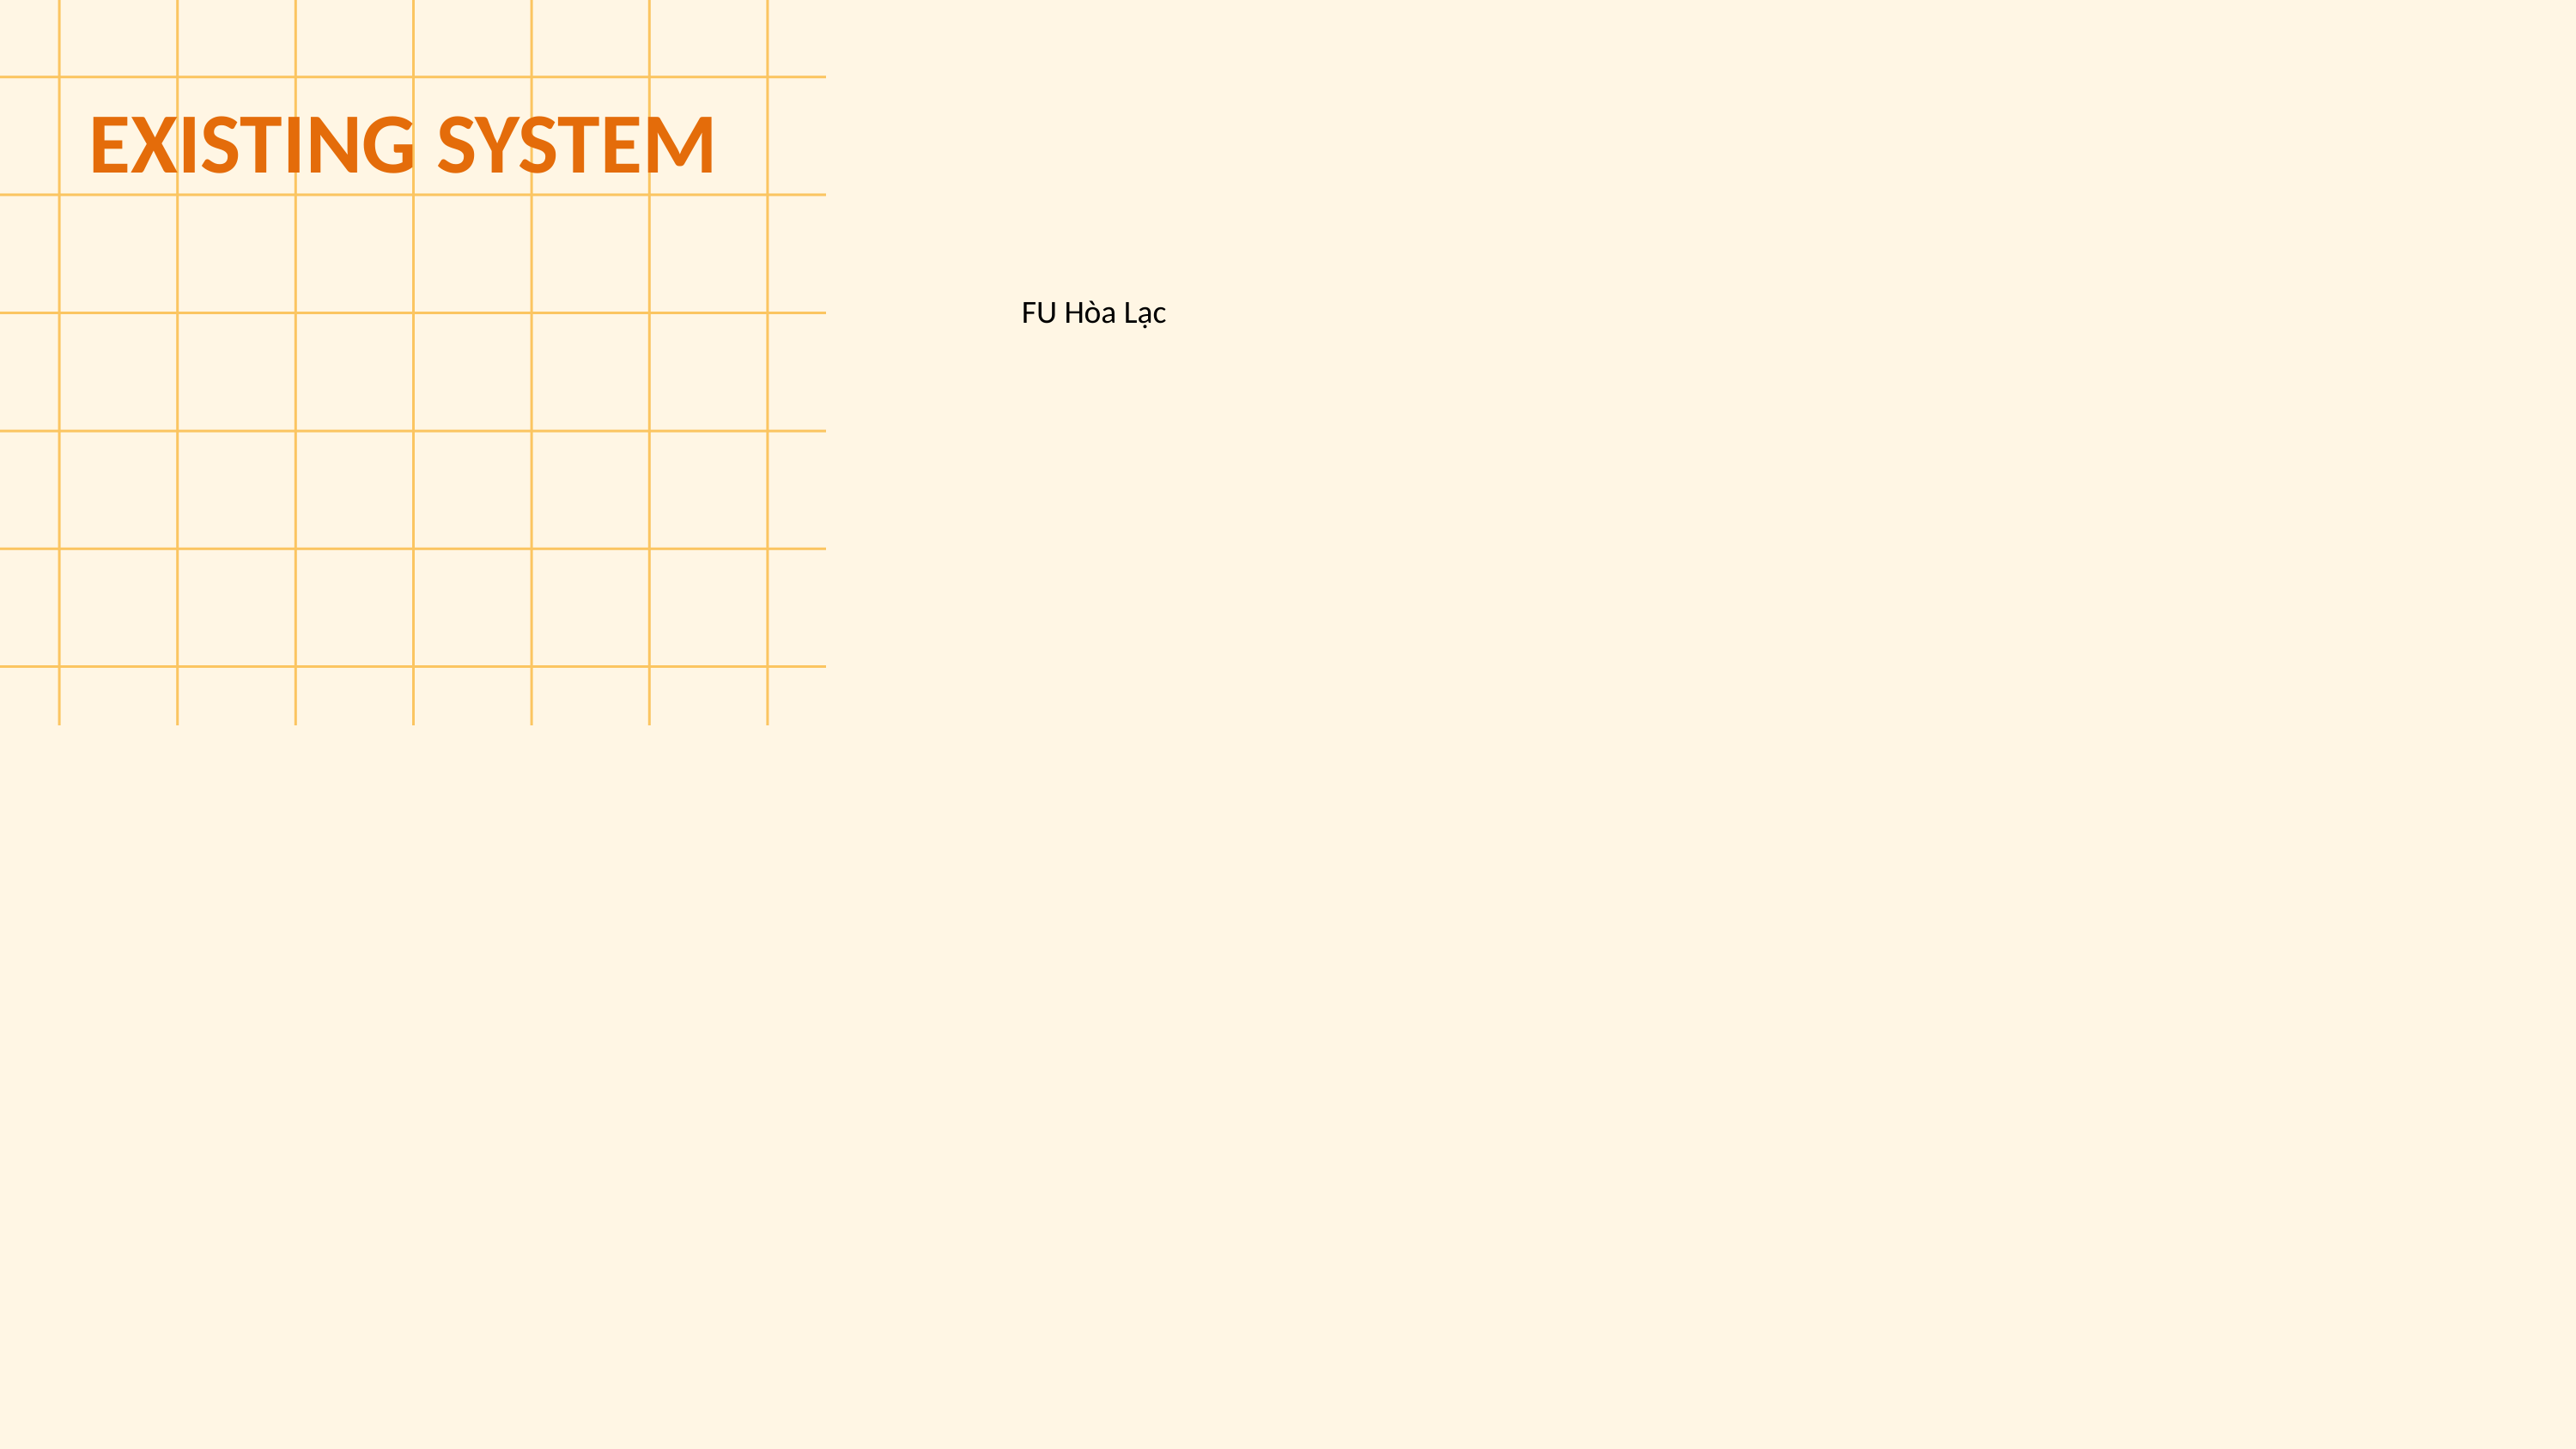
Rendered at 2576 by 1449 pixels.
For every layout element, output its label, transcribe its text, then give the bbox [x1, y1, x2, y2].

picture [0, 0, 826, 725]
text_box FU Hòa Lạc [1008, 284, 2029, 336]
